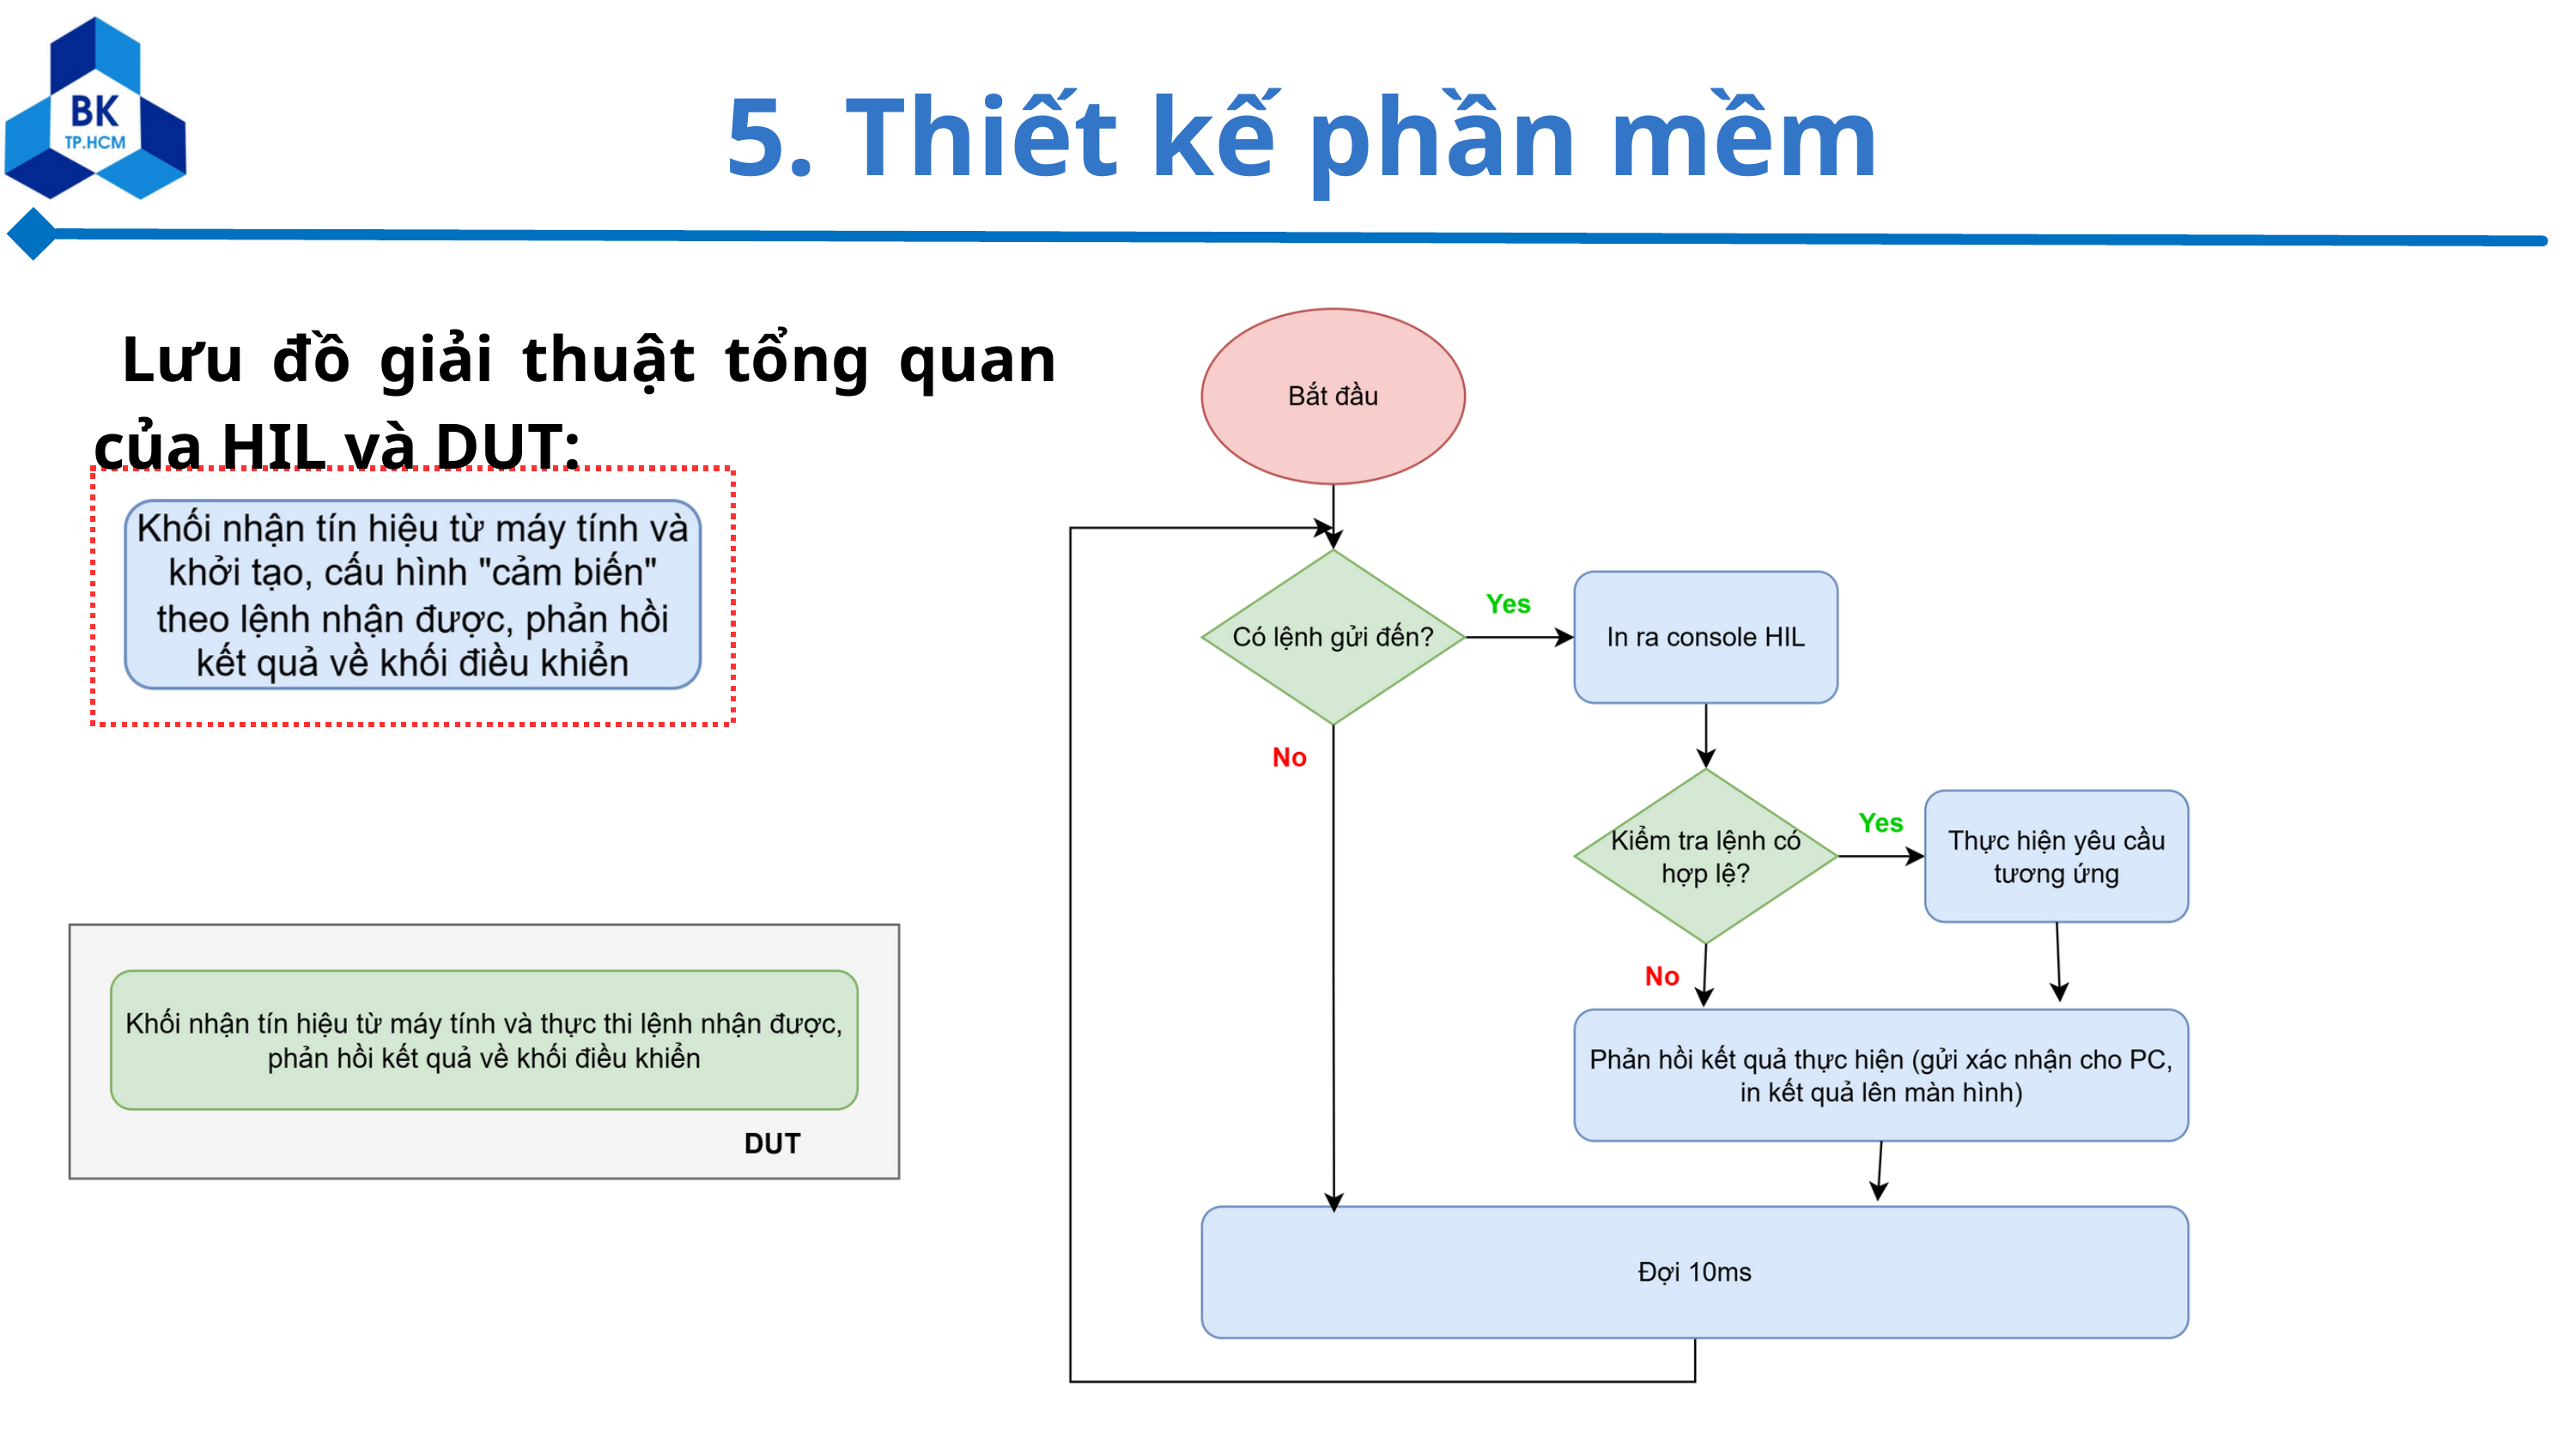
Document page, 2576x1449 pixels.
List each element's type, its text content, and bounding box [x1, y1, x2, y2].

text_box [24, 225, 174, 243]
text_box [1032, 286, 2214, 1422]
text_box [93, 482, 733, 724]
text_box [176, 61, 2432, 229]
text_box [46, 901, 926, 1205]
text_box [0, 13, 191, 204]
text_box Lưu đồ giải thuật tổng quan của HIL và DUT: [93, 306, 1060, 482]
